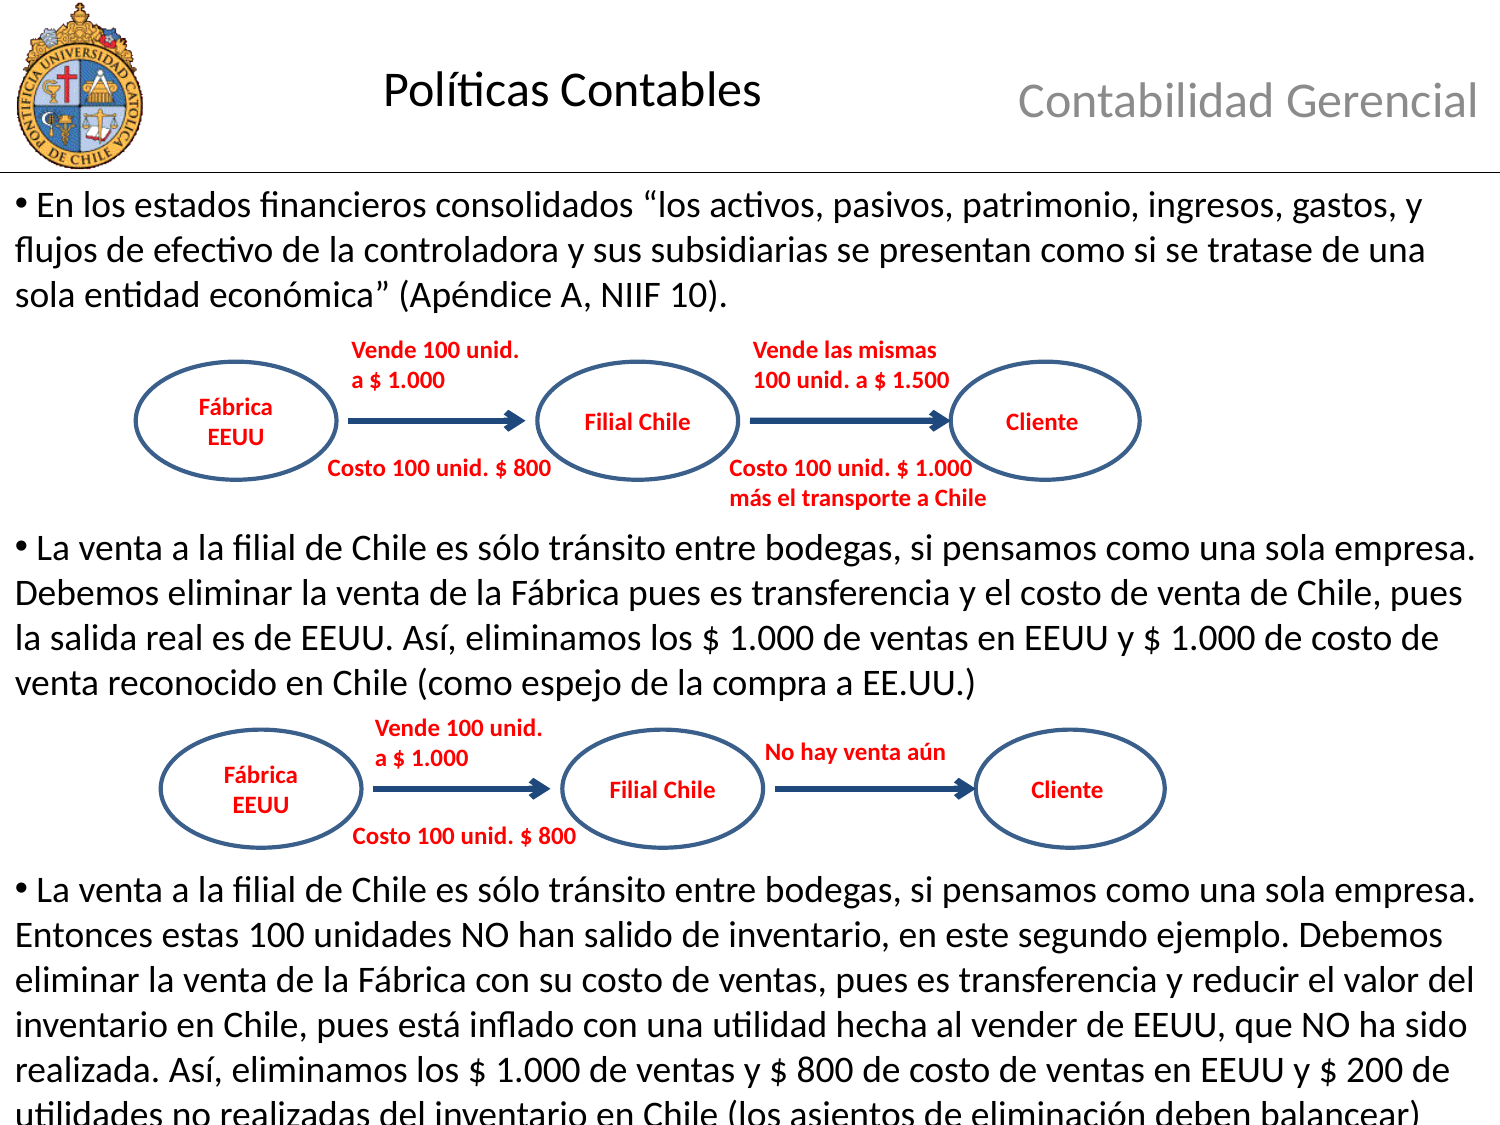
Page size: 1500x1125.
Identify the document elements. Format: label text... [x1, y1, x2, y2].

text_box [0, 0, 160, 172]
text_box Costo 100 unid. $ 800 [337, 812, 598, 857]
text_box La venta a la filial de Chile es sólo tránsito entre bodegas, si pensamos como una sola empresa. Debemos eliminar la venta de la Fábrica pues es transferencia y el costo de venta de Chile, pues la salida real es de EEUU. Así, eliminamos los $ 1.000 de ventas en EEUU y $ 1.000 de costo de venta reconocido en Chile (como espejo de la compra a EE.UU.) [0, 515, 1500, 755]
text_box Fábrica EEUU [133, 359, 339, 482]
title Políticas Contables [160, 0, 998, 172]
text_box Filial Chile [535, 359, 741, 482]
text_box Cliente [948, 359, 1142, 482]
text_box No hay venta aún [749, 727, 998, 773]
text_box La venta a la filial de Chile es sólo tránsito entre bodegas, si pensamos como una sola empresa. Entonces estas 100 unidades NO han salido de inventario, en este segundo ejemplo. Debemos eliminar la venta de la Fábrica con su costo de ventas, pues es transferencia y reducir el valor del inventario en Chile, pues está inflado con una utilidad hecha al vender de EEUU, que NO ha sido realizada. Así, eliminamos los $ 1.000 de ventas y $ 800 de costo de ventas en EEUU y $ 200 de utilidades no realizadas del inventario en Chile (los asientos de eliminación deben balancear) [0, 857, 1500, 1125]
text_box En los estados financieros consolidados “los activos, pasivos, patrimonio, ingresos, gastos, y flujos de efectivo de la controladora y sus subsidiarias se presentan como si se tratase de una sola entidad económica” (Apéndice A, NIIF 10). [0, 177, 1500, 323]
subtitle Contabilidad Gerencial [998, 0, 1500, 172]
text_box Fábrica EEUU [158, 727, 364, 850]
text_box Filial Chile [560, 727, 766, 850]
text_box Vende las mismas 100 unid. a $ 1.500 [738, 326, 987, 401]
text_box Vende 100 unid. a $ 1.000 [336, 326, 550, 401]
text_box Costo 100 unid. $ 1.000 más el transporte a Chile [714, 444, 1010, 515]
text_box Costo 100 unid. $ 800 [312, 444, 573, 490]
text_box Vende 100 unid. a $ 1.000 [360, 704, 573, 779]
text_box Cliente [973, 727, 1167, 850]
